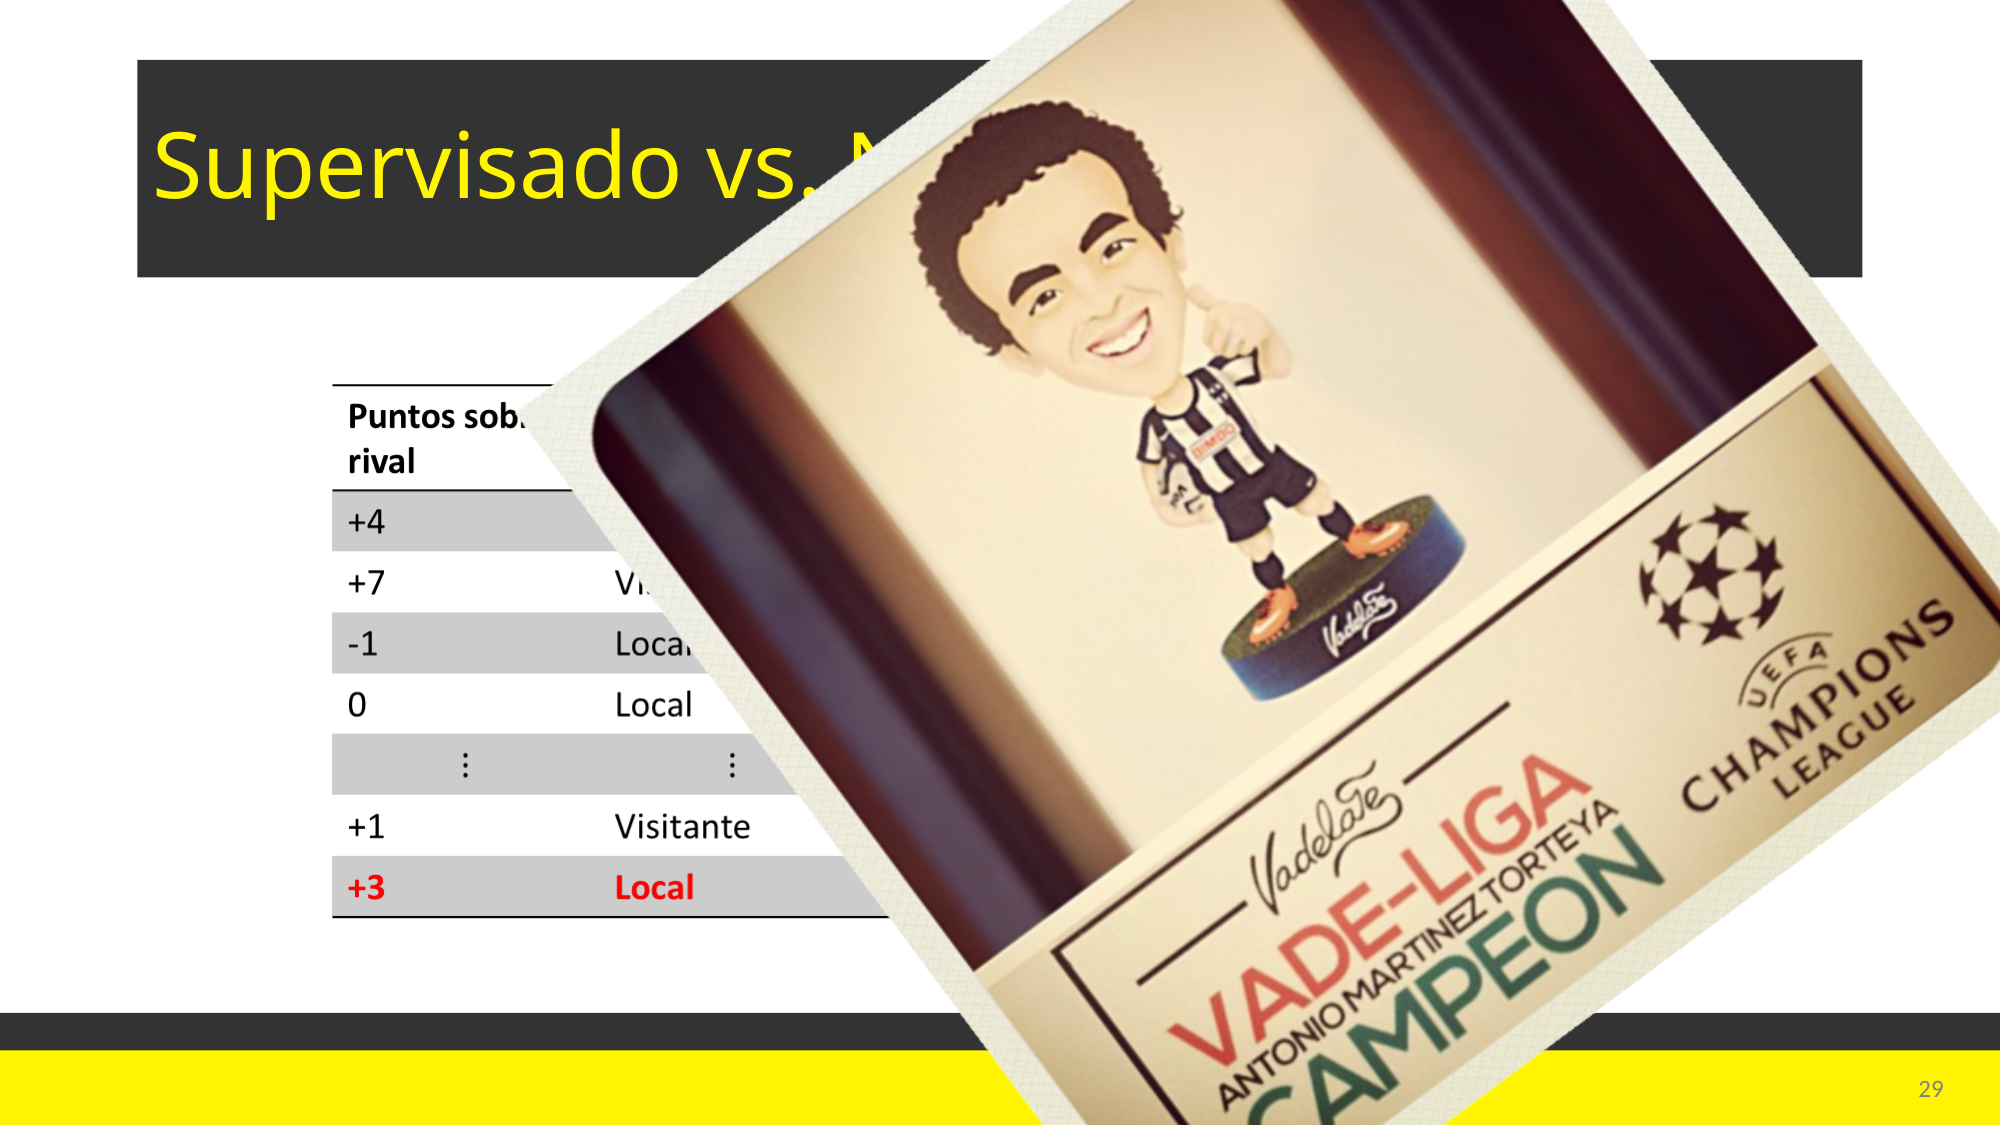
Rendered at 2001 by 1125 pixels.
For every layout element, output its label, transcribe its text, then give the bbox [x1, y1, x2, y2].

title Supervisado vs. No supervisado [137, 59, 739, 278]
picture [562, 0, 2000, 1125]
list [332, 380, 739, 933]
